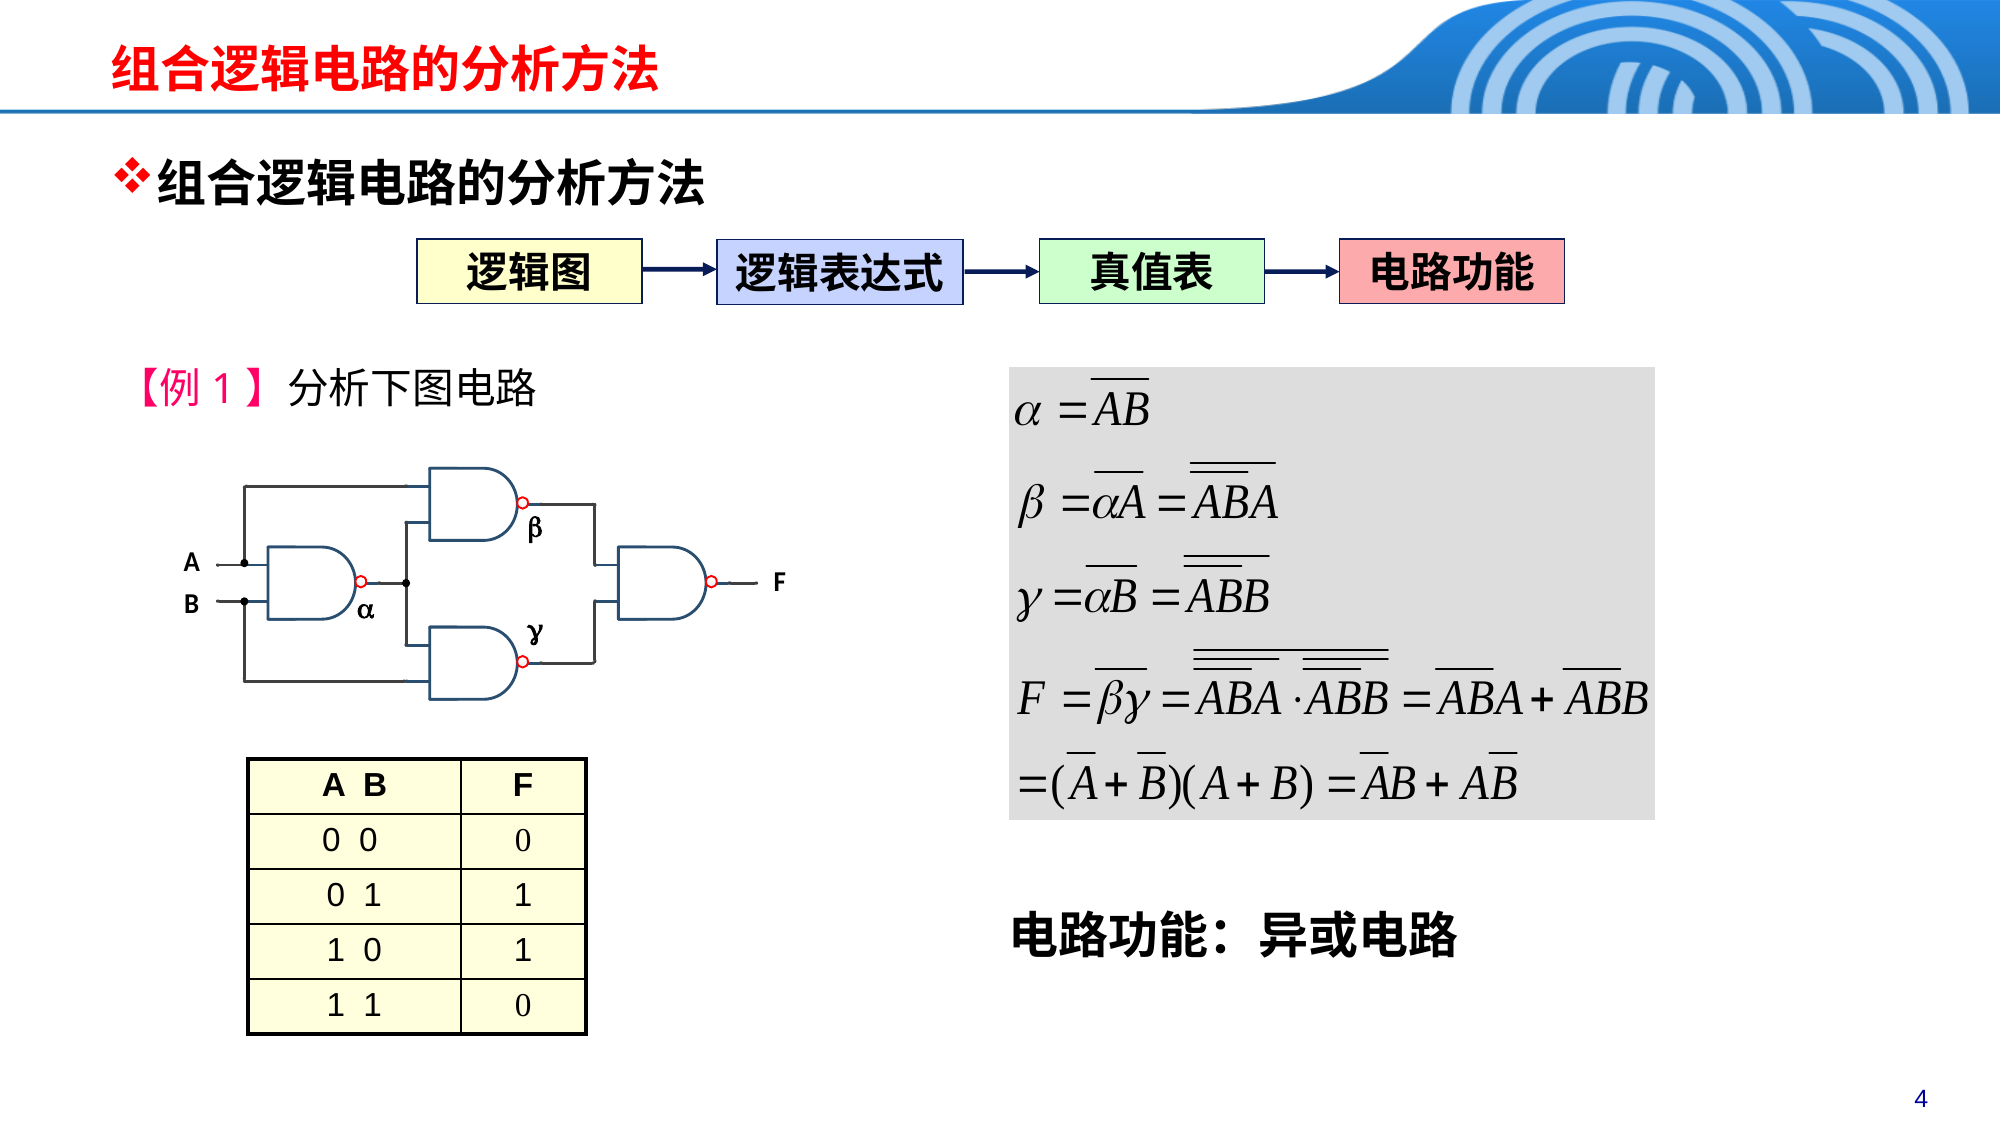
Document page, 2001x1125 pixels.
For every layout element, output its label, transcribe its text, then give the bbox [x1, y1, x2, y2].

text_box 真值表 [1039, 238, 1265, 304]
text_box 【例1】分析下图电路 [103, 354, 591, 420]
text_box [1264, 265, 1340, 278]
table_header F [462, 761, 584, 813]
table_cell 0 1 [250, 870, 460, 923]
table_header A B [250, 761, 460, 813]
picture [0, 0, 2000, 114]
table_cell 1 [462, 870, 584, 923]
table_cell 1 0 [250, 925, 460, 978]
text_box 电路功能：异或电路 [994, 896, 1557, 972]
list 组合逻辑电路的分析方法 [99, 147, 1389, 218]
table_cell 1 1 [250, 980, 460, 1032]
table_cell 0 [462, 815, 584, 868]
table_cell 0 0 [250, 815, 460, 868]
picture [167, 464, 801, 703]
text_box [641, 263, 717, 276]
text_box 电路功能 [1339, 238, 1565, 304]
table_cell 1 [462, 925, 584, 978]
table_cell 0 [462, 980, 584, 1032]
title 组合逻辑电路的分析方法 [99, 40, 964, 103]
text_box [1008, 366, 1656, 821]
text_box 逻辑图 [416, 238, 642, 304]
text_box 逻辑表达式 [716, 239, 963, 305]
text_box [964, 265, 1040, 278]
